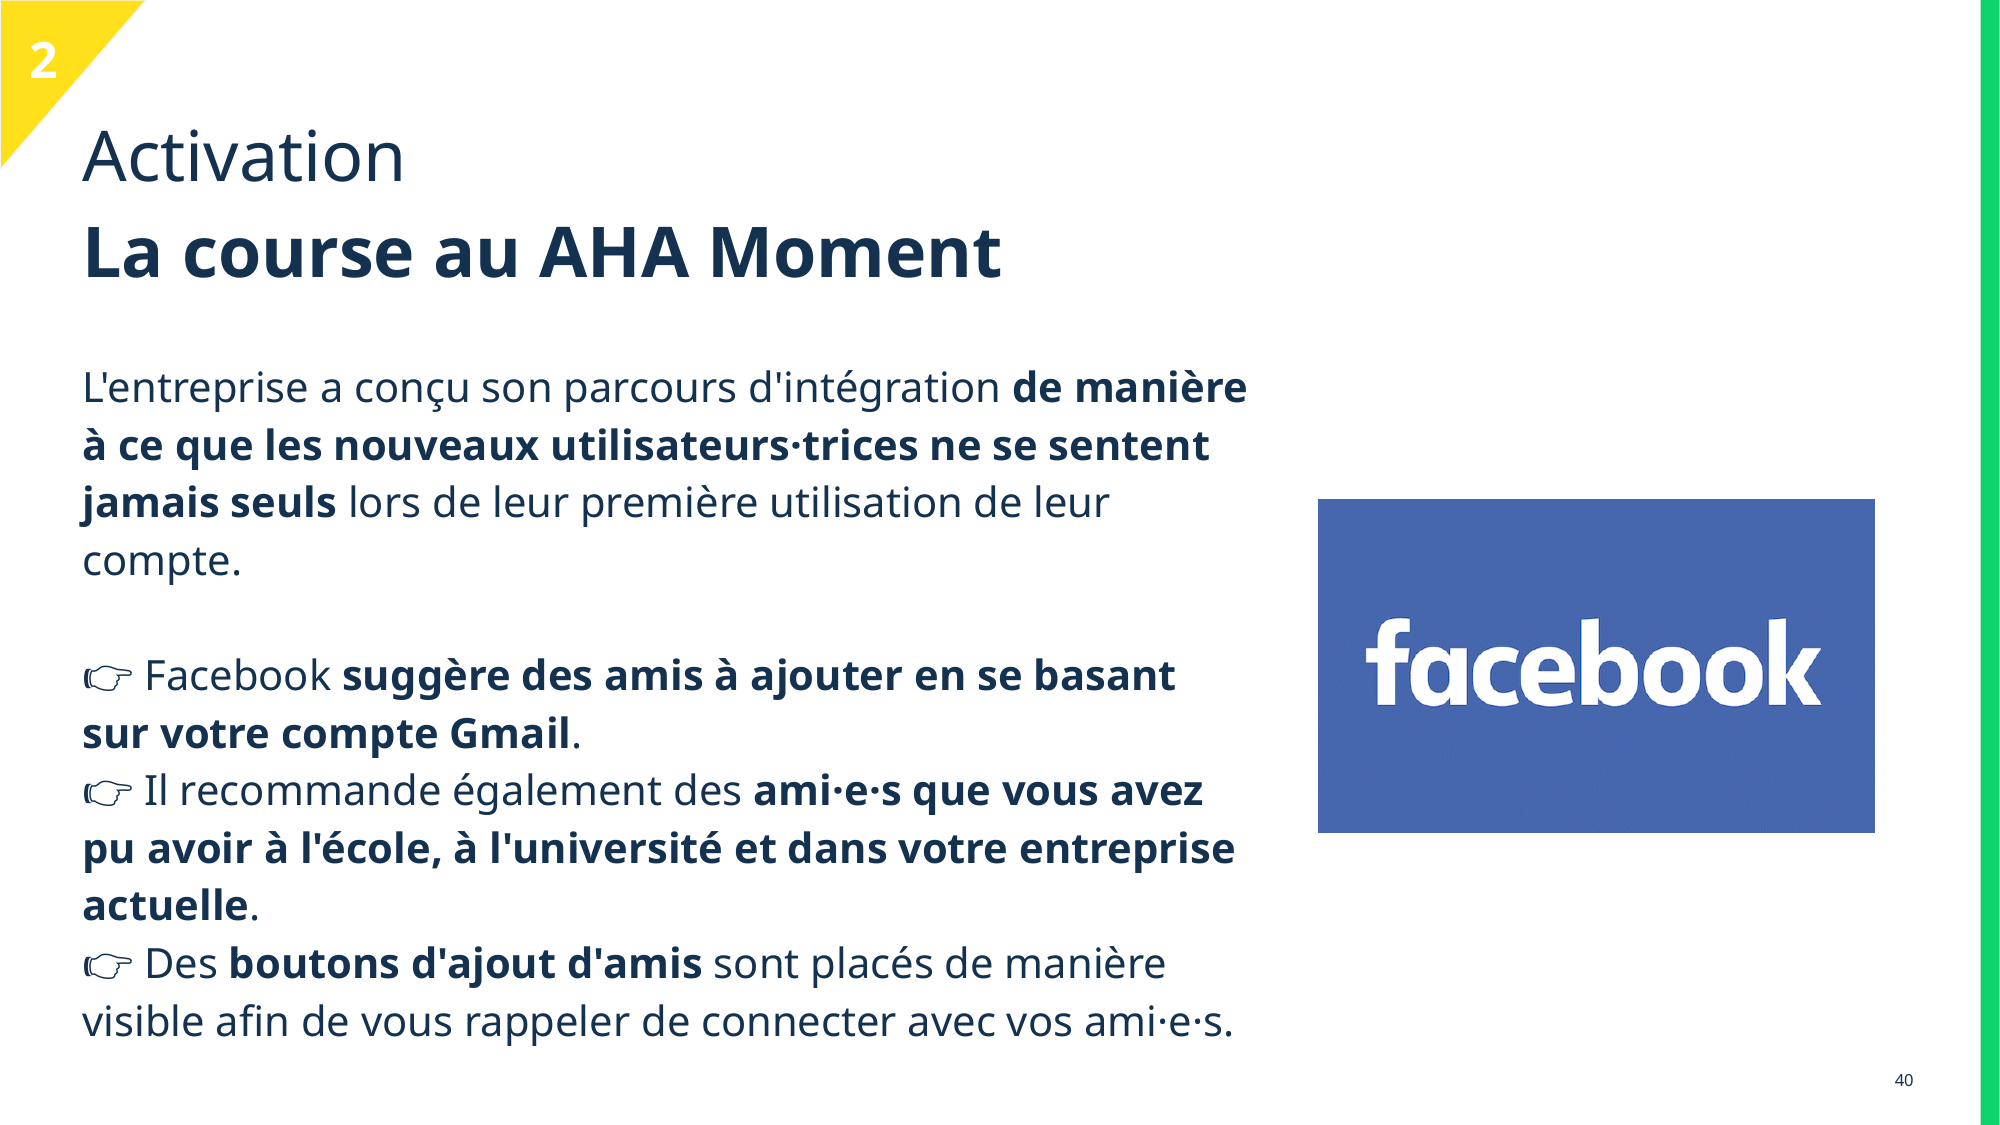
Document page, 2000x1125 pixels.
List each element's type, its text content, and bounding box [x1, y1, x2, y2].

list L'entreprise a conçu son parcours d'intégration de manière à ce que les nouveaux utilisateurs·trices ne se sentent jamais seuls lors de leur première utilisation de leur compte. 👉 Facebook suggère des amis à ajouter en se basant sur votre compte Gmail. 👉 Il recommande également des ami·e·s que vous avez pu avoir à l'école, à l'université et dans votre entreprise actuelle. 👉 Des boutons d'ajout d'amis sont placés de manière visible afin de vous rappeler de connecter avec vos ami·e·s. [75, 345, 1258, 1064]
slide_number ‹#› [1799, 747, 1922, 1125]
title Activation La course au AHA Moment [75, 90, 1875, 300]
text_box [0, 0, 146, 170]
text_box 2 [14, 13, 155, 103]
picture [1318, 499, 1875, 834]
